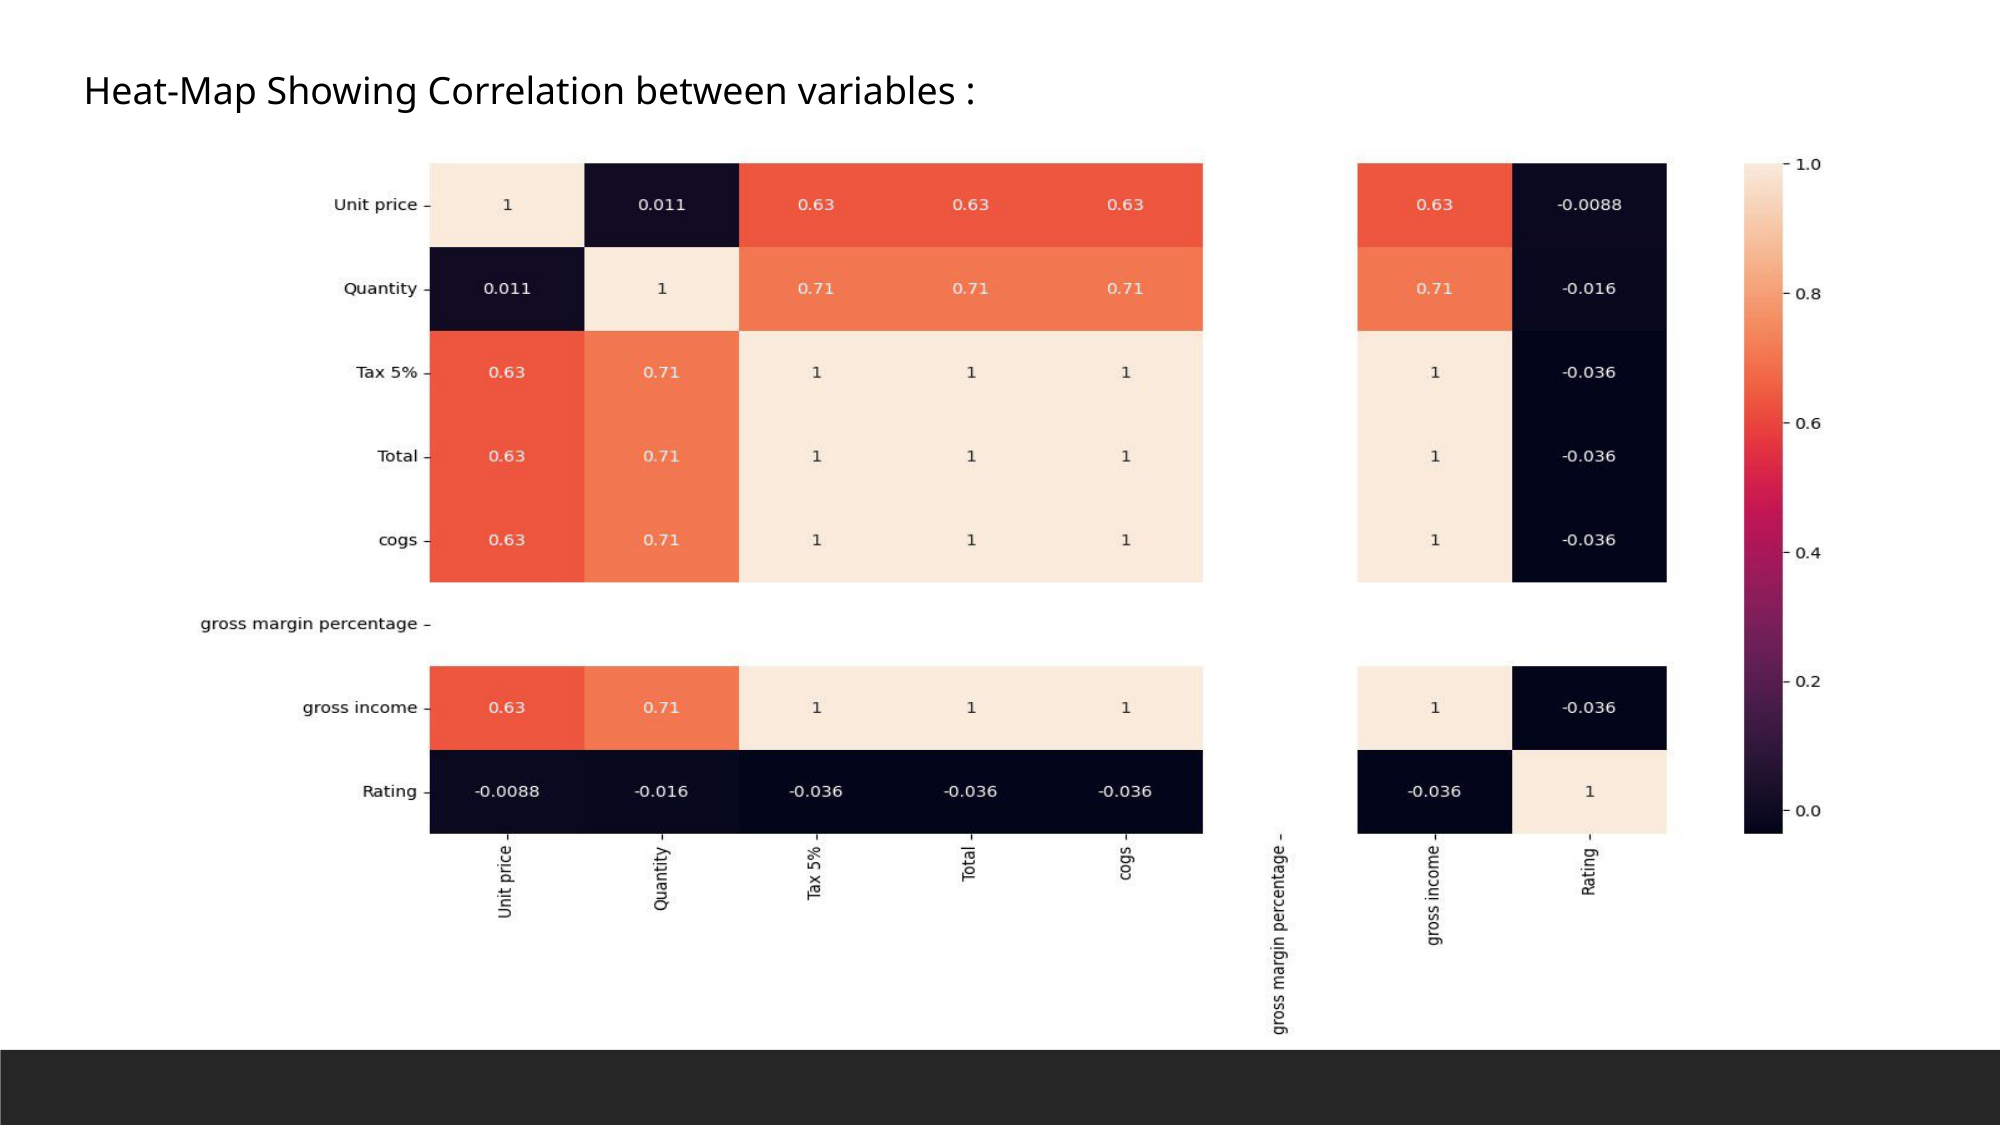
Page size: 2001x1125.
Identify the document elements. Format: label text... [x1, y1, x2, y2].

picture [187, 146, 1834, 1046]
text_box Heat-Map Showing Correlation between variables : [68, 59, 992, 120]
